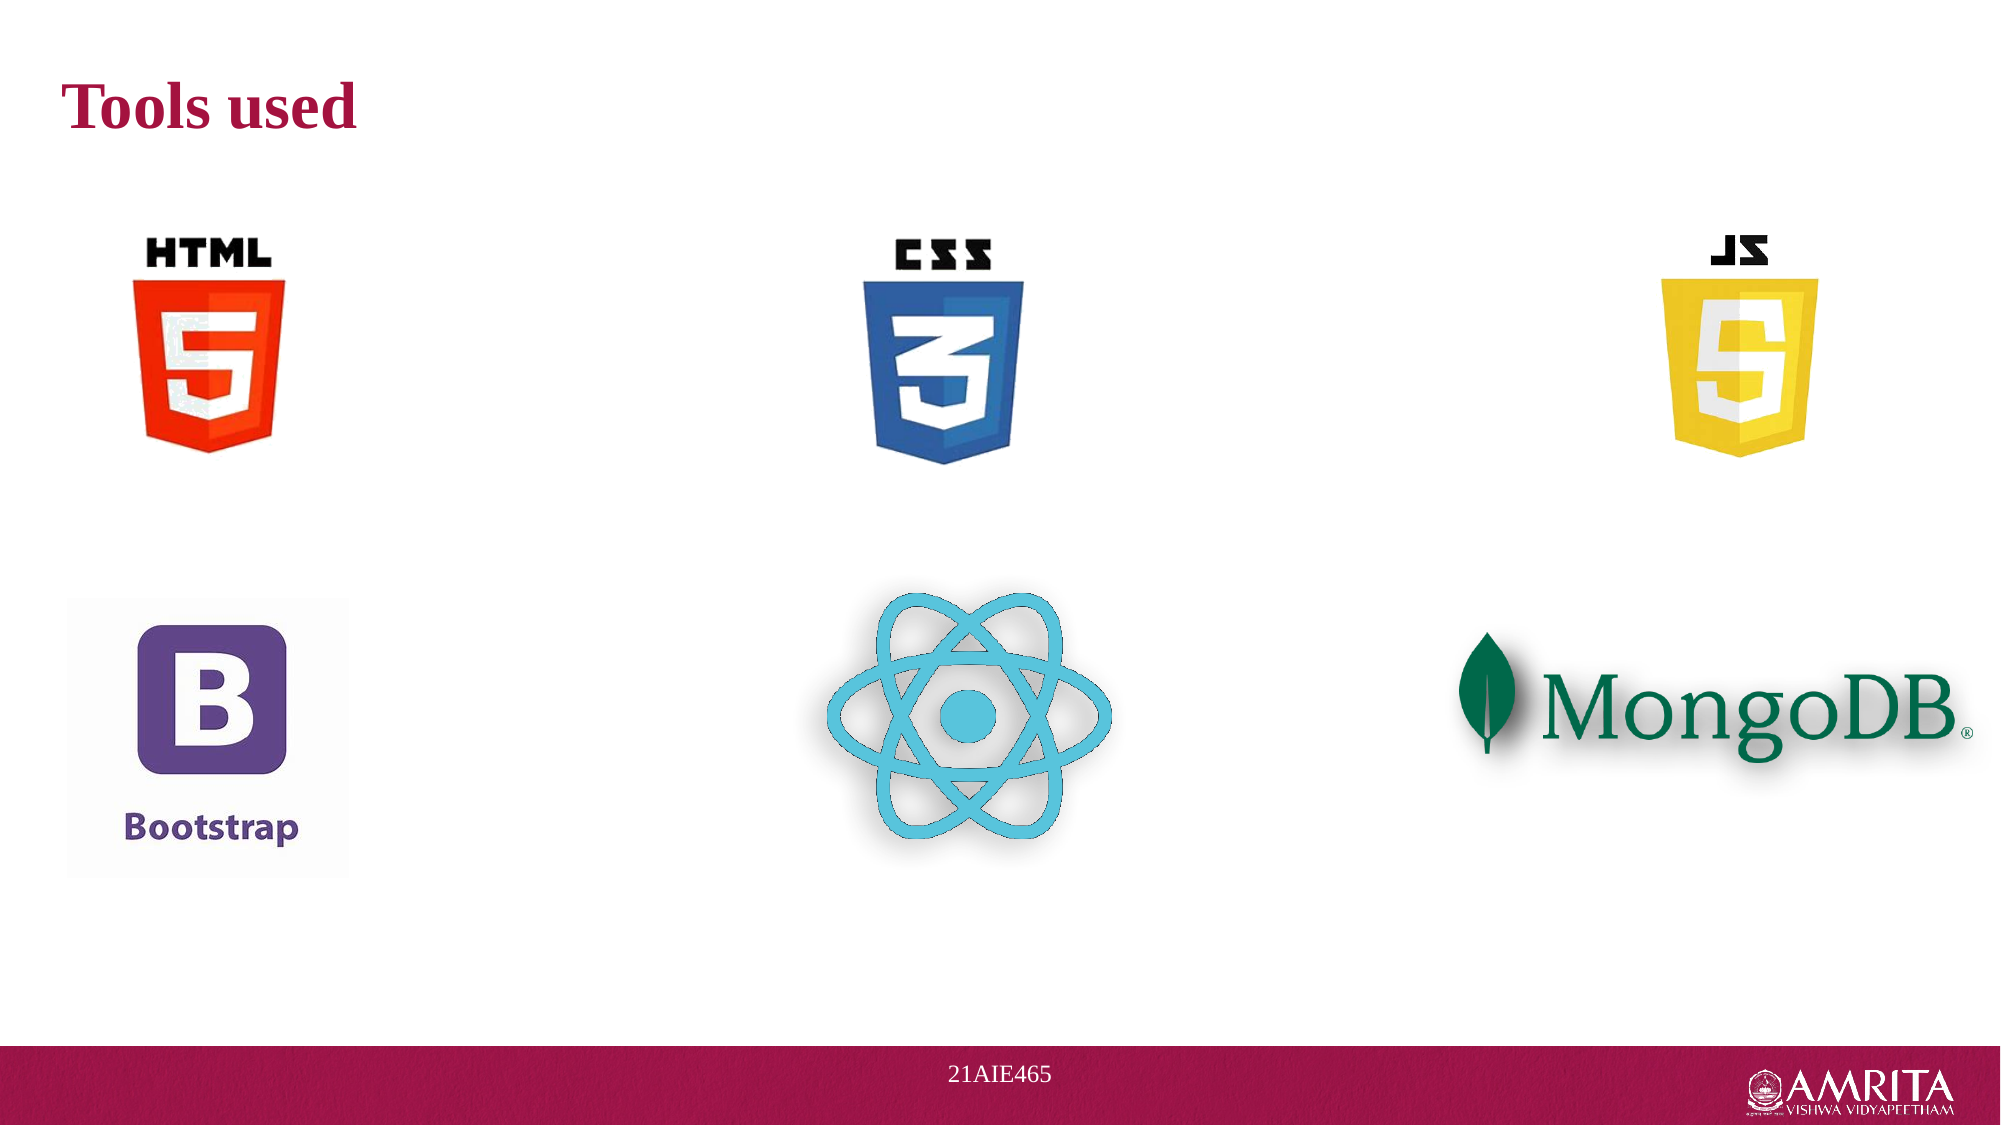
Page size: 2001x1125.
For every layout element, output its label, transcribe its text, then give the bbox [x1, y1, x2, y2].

picture [712, 189, 1171, 515]
picture [67, 598, 349, 878]
picture [1654, 227, 1825, 465]
picture [799, 553, 1139, 878]
footer 21AIE465 [662, 1042, 1338, 1103]
picture [0, 1046, 2001, 1125]
text_box Tools used [46, 10, 1403, 204]
picture [1459, 632, 1973, 763]
picture [0, 190, 438, 502]
